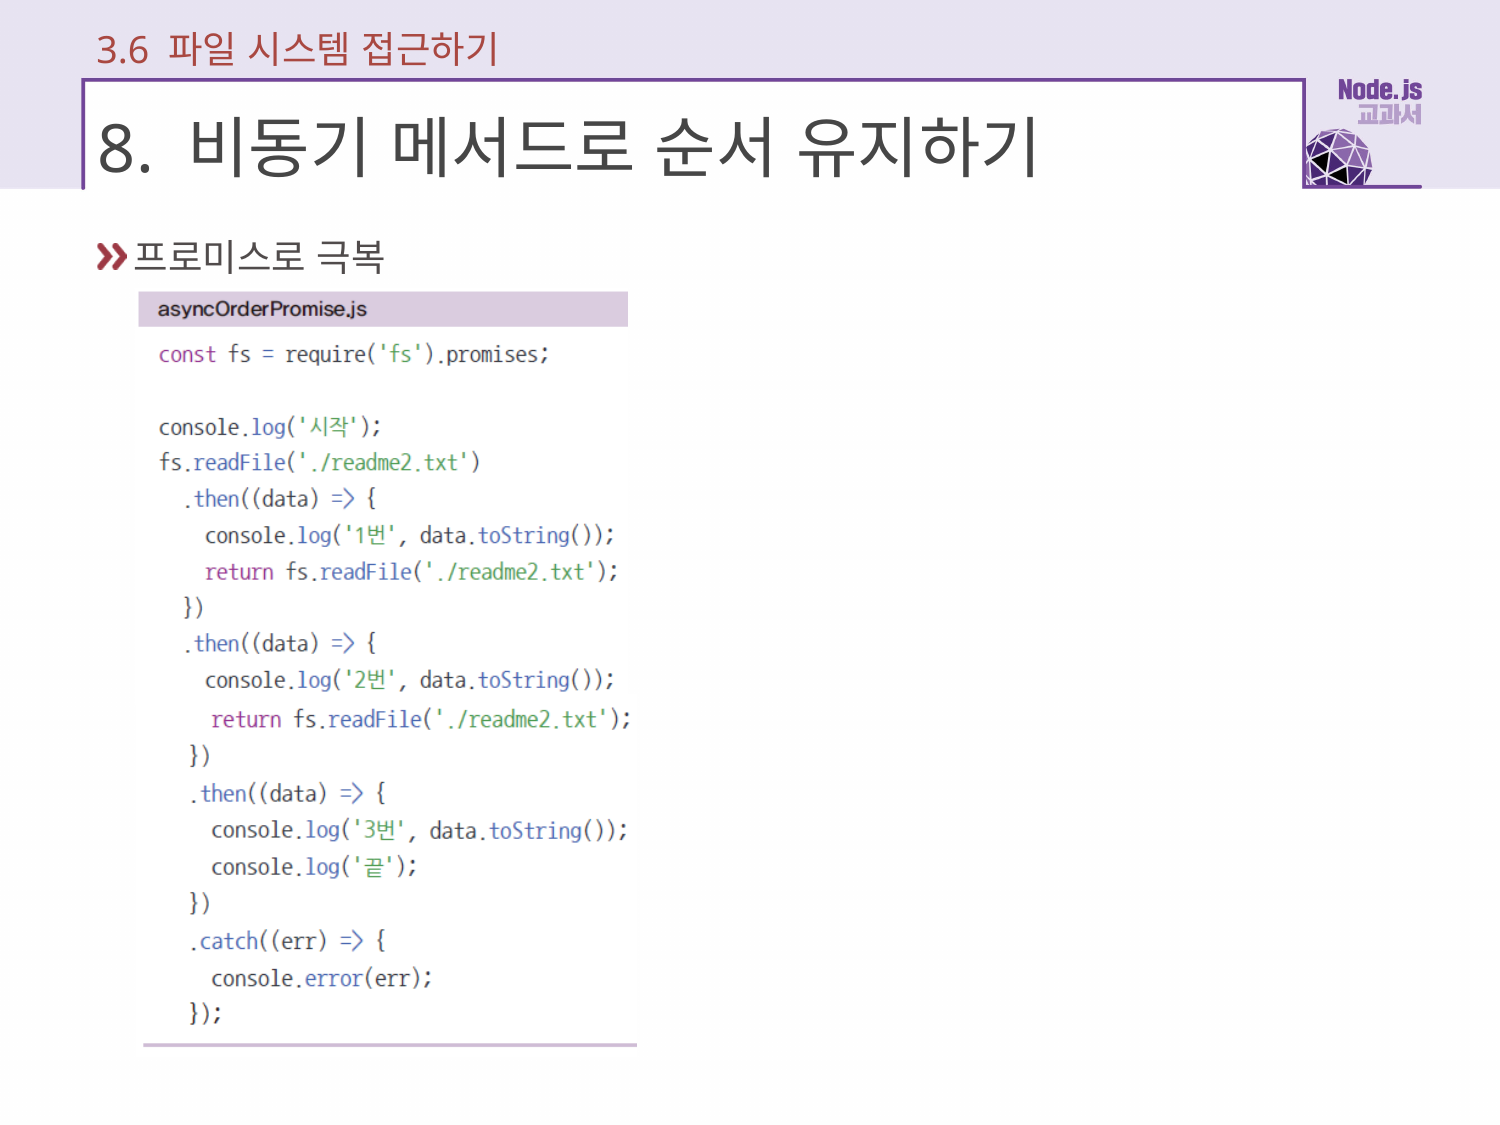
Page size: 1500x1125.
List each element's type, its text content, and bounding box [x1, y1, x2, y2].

list 프로미스로 극복 [81, 222, 1412, 1037]
title 8. 비동기 메서드로 순서 유지하기 [82, 61, 1413, 193]
picture [0, 0, 1500, 1125]
text_box 3.6 파일 시스템 접근하기 [81, 14, 807, 62]
